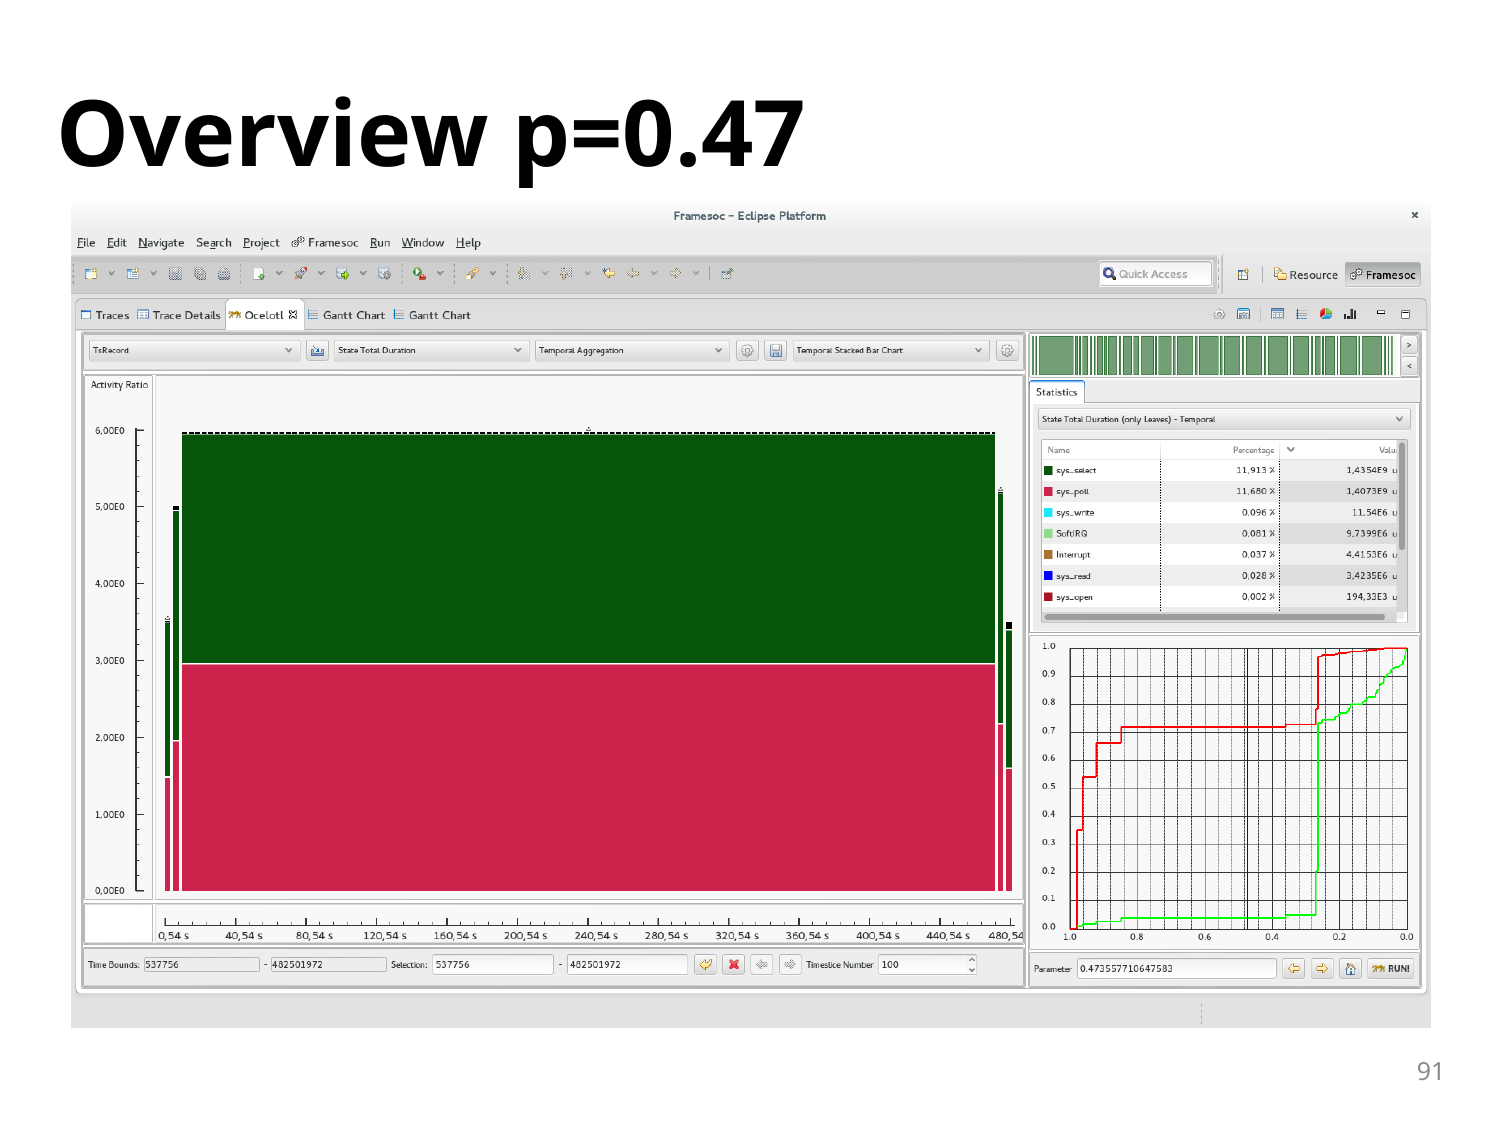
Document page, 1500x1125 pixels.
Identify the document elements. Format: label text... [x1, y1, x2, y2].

title Overview p=0.47 [41, 59, 1461, 215]
slide_number 91 [1059, 1042, 1461, 1103]
picture [71, 199, 1431, 1028]
